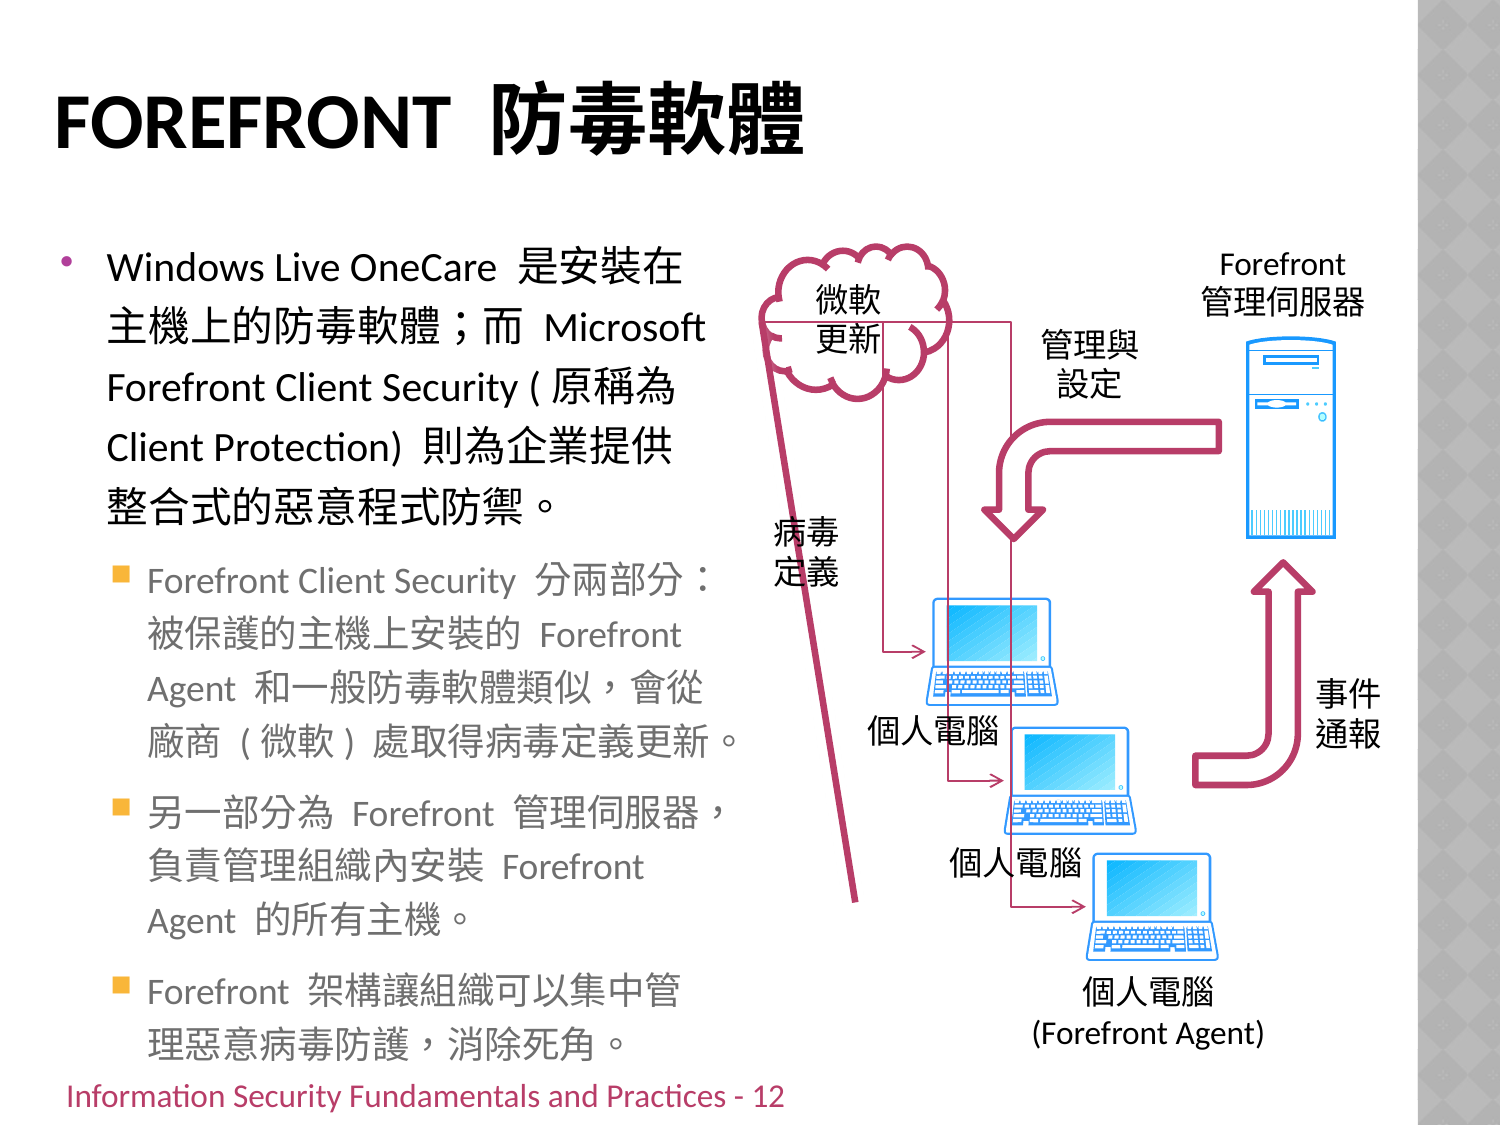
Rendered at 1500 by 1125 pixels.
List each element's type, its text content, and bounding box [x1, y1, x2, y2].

list Windows Live OneCare 是安裝在主機上的防毒軟體；而 Microsoft Forefront Client Security (原稱為 Client Protection) 則為企業提供整合式的惡意程式防禦。 Forefront Client Security 分兩部分：被保護的主機上安裝的 Forefront Agent 和一般防毒軟體類似，會從廠商 (微軟) 處取得病毒定義更新。 另一部分為 Forefront 管理伺服器，負責管理組織內安裝 Forefront Agent 的所有主機。 Forefront 架構讓組織可以集中管理惡意病毒防護，消除死角。 [46, 222, 727, 1125]
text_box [763, 489, 1018, 513]
picture [1085, 852, 1220, 962]
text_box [737, 514, 1122, 535]
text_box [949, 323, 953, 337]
text_box 個人電腦 [930, 835, 1102, 890]
title Forefront 防毒軟體 [46, 52, 1395, 164]
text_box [716, 536, 1226, 769]
text_box 微軟更新 [766, 323, 882, 403]
picture [1003, 777, 1138, 836]
text_box 微軟更新 [884, 323, 947, 388]
text_box 事件 通報 [1300, 665, 1399, 761]
text_box 微軟更新 [758, 243, 953, 322]
picture [1245, 335, 1337, 540]
text_box Forefront 管理伺服器 [1183, 234, 1383, 329]
text_box 個人電腦 (Forefront Agent) [1007, 963, 1290, 1059]
text_box [995, 418, 1223, 513]
text_box 管理與設定 [1019, 316, 1161, 411]
text_box [1192, 559, 1316, 789]
